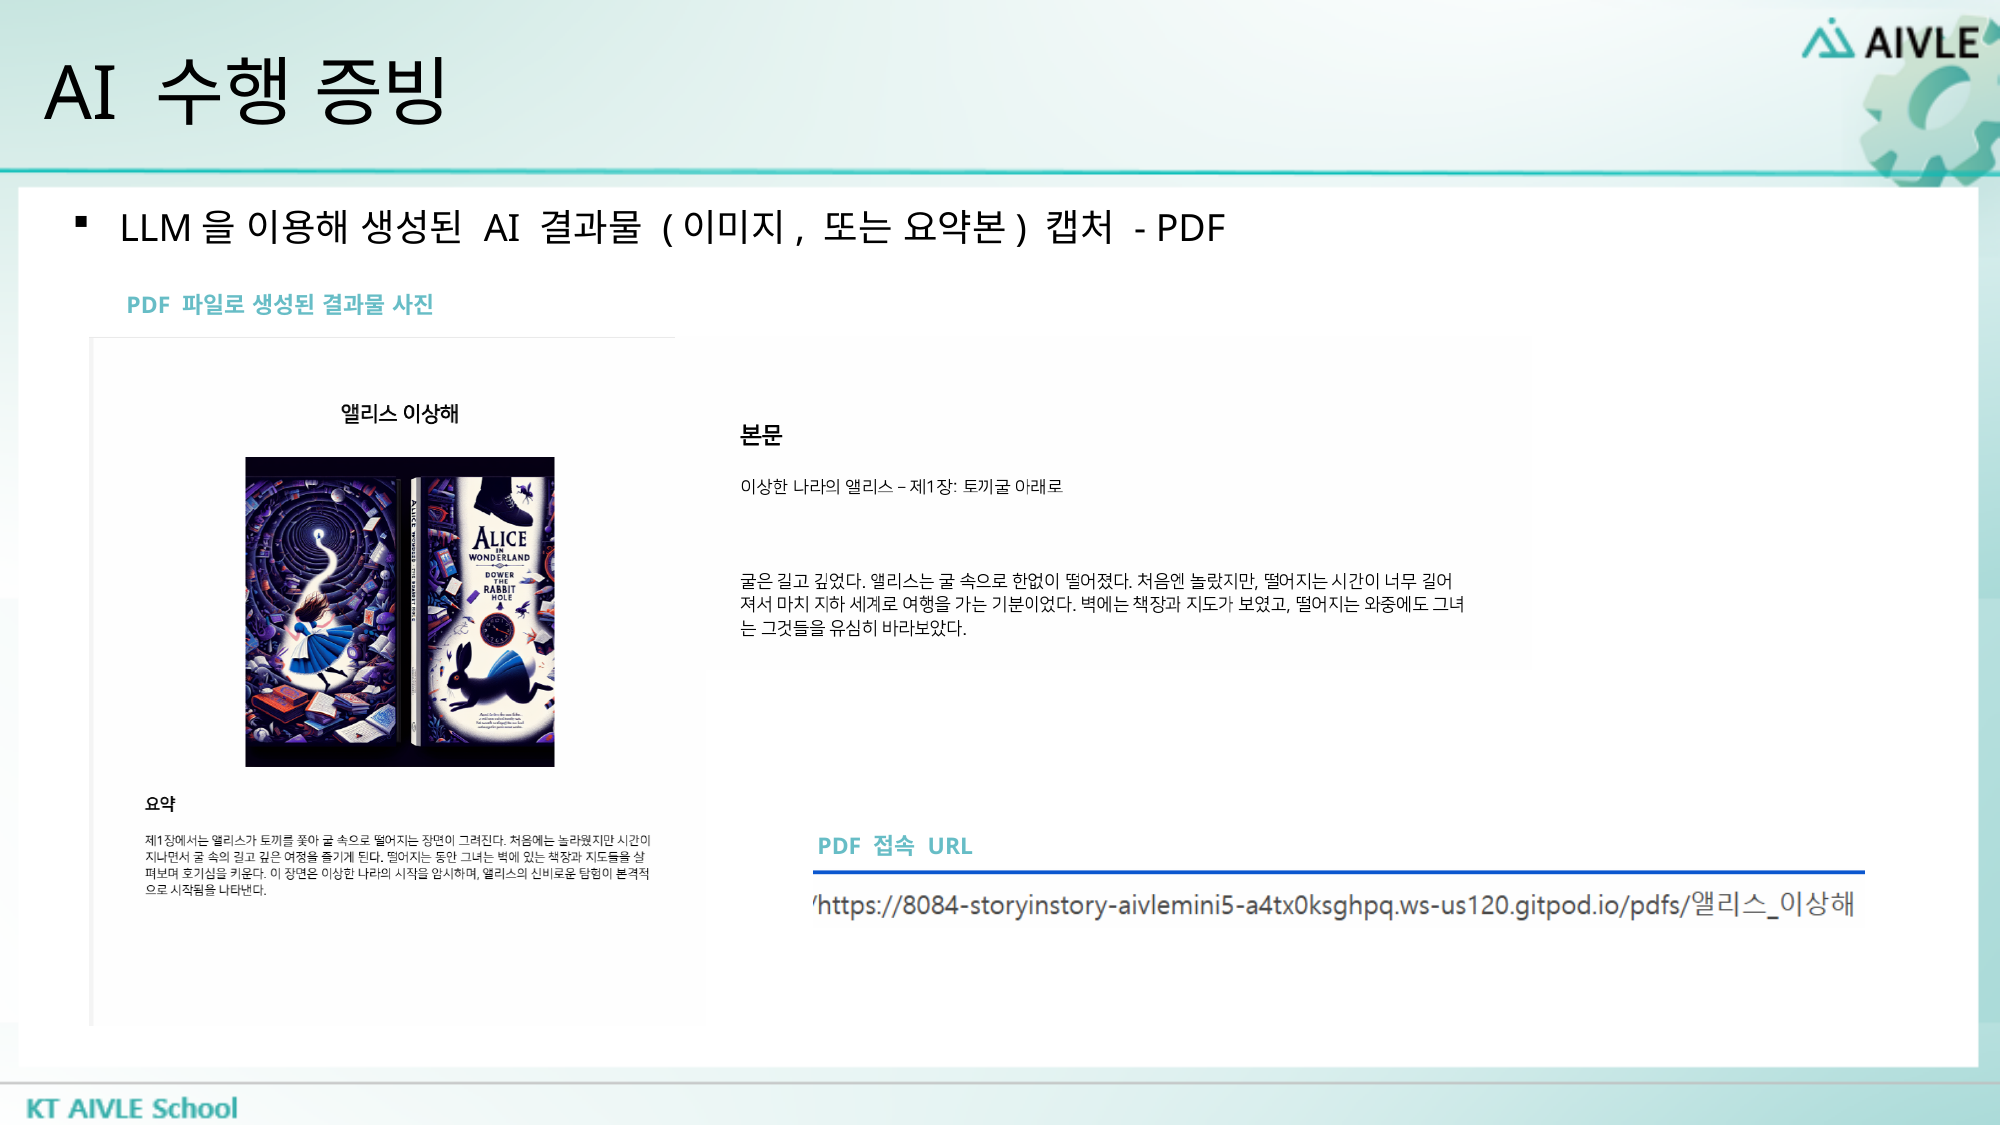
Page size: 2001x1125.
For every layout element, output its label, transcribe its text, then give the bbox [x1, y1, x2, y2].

picture [0, 0, 2000, 1125]
text_box LLM을 이용해 생성된 AI 결과물 (이미지, 또는 요약본) 캡처 - PDF [57, 196, 1800, 257]
text_box PDF 파일로 생성된 결과물 사진 [72, 281, 490, 327]
text_box PDF 접속 URL [707, 822, 1104, 869]
title AI 수행 증빙 [29, 33, 1755, 157]
